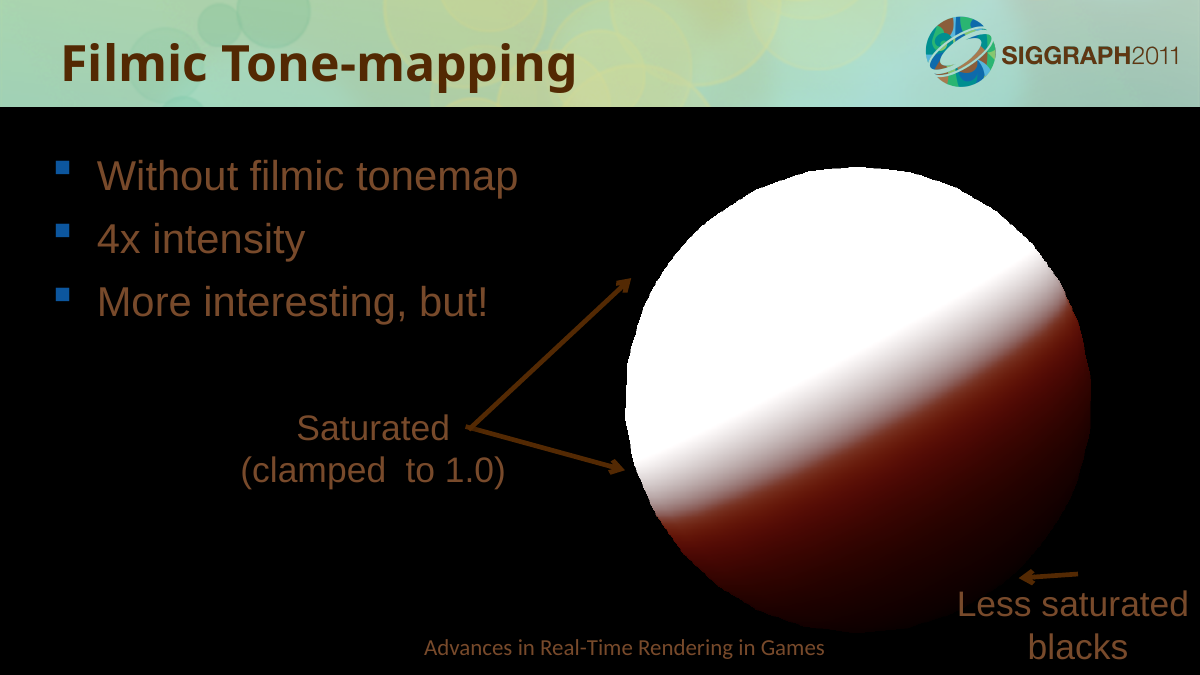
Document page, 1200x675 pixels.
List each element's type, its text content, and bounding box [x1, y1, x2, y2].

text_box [465, 435, 626, 471]
text_box Less saturated blacks [925, 573, 1200, 674]
picture [0, 0, 1200, 107]
text_box Filmic Tone-mapping [48, 24, 1090, 97]
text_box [468, 277, 632, 430]
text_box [1046, 546, 1051, 606]
text_box Saturated (clamped to 1.0) [220, 397, 526, 497]
picture [618, 155, 1098, 635]
list Without filmic tonemap 4x intensity More interesting, but! [39, 137, 1127, 641]
